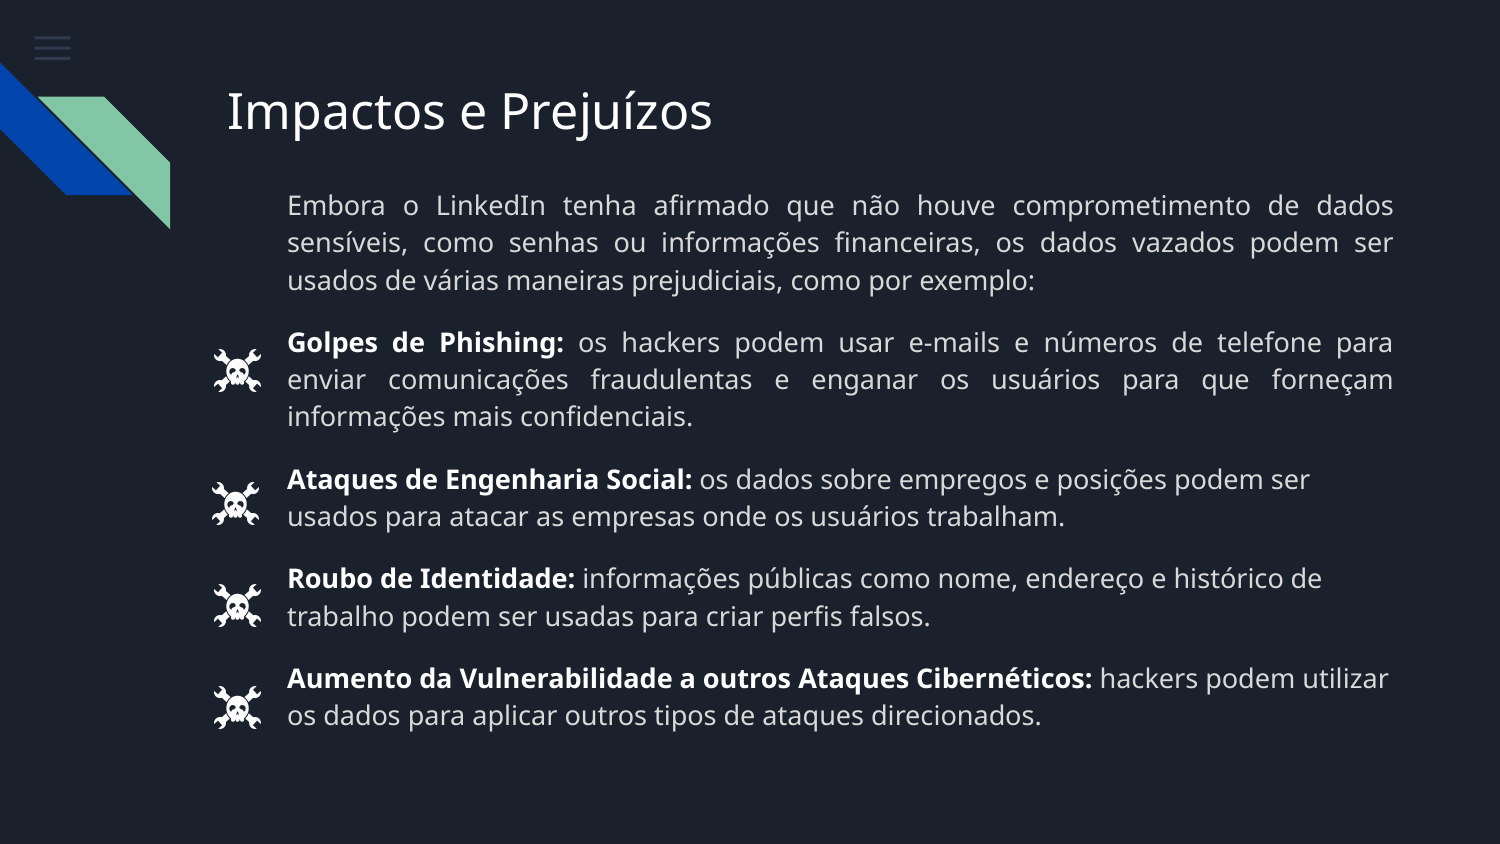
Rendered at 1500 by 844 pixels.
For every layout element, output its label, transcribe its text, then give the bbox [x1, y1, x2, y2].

picture [214, 584, 261, 627]
picture [214, 349, 261, 392]
picture [214, 686, 261, 729]
title Impactos e Prejuízos [212, 64, 1368, 215]
list Embora o LinkedIn tenha afirmado que não houve comprometimento de dados sensíveis, como senhas ou informações financeiras, os dados vazados podem ser usados de várias maneiras prejudiciais, como por exemplo: Golpes de Phishing: os hackers podem usar e-mails e números de telefone para enviar comunicações fraudulentas e enganar os usuários para que forneçam informações mais confidenciais. Ataques de Engenharia Social: os dados sobre empregos e posições podem ser usados para atacar as empresas onde os usuários trabalham. Roubo de Identidade: informações públicas como nome, endereço e histórico de trabalho podem ser usadas para criar perfis falsos. Aumento da Vulnerabilidade a outros Ataques Cibernéticos: hackers podem utilizar os dados para aplicar outros tipos de ataques direcionados. . [272, 168, 1409, 797]
picture [212, 482, 259, 525]
